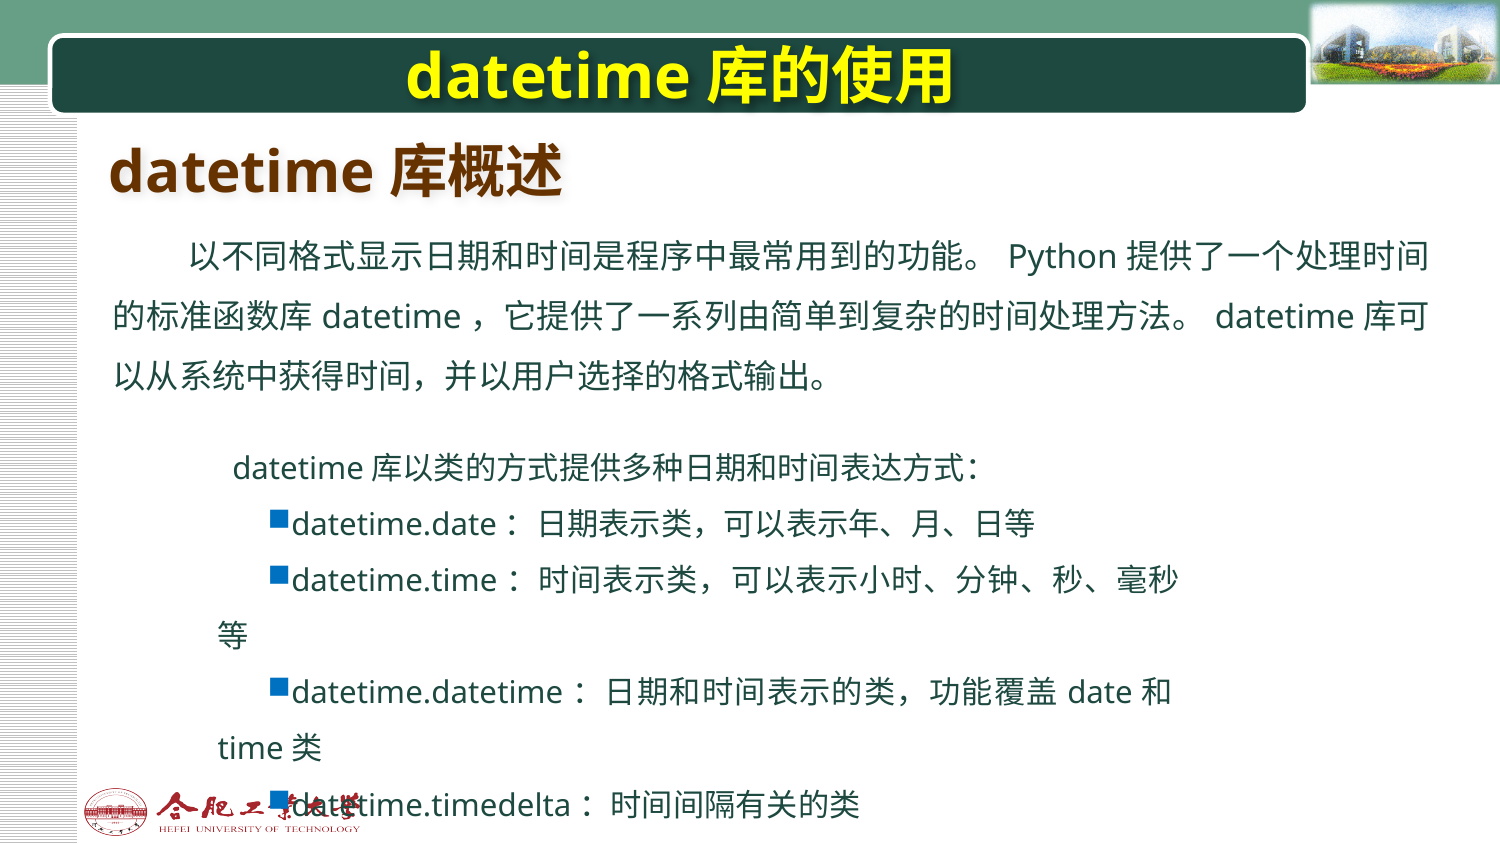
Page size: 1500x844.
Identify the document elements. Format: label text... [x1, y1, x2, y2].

picture [1313, 6, 1495, 79]
title datetime库的使用 [75, 39, 1288, 109]
text_box datetime库概述 [94, 126, 579, 212]
text_box datetime库以类的方式提供多种日期和时间表达方式： datetime.date：日期表示类，可以表示年、月、日等 datetime.time：时间表示类，可以表示小时、分钟、秒、毫秒等 datetime.datetime：日期和时间表示的类，功能覆盖date和time类 datetime.timedelta：时间间隔有关的类 datetime.tzinfo：与时区有关的信息表示类 [167, 421, 1195, 844]
text_box 以不同格式显示日期和时间是程序中最常用到的功能。Python提供了一个处理时间的标准函数库datetime，它提供了一系列由简单到复杂的时间处理方法。datetime库可以从系统中获得时间，并以用户选择的格式输出。 [98, 208, 1445, 403]
picture [78, 785, 167, 841]
